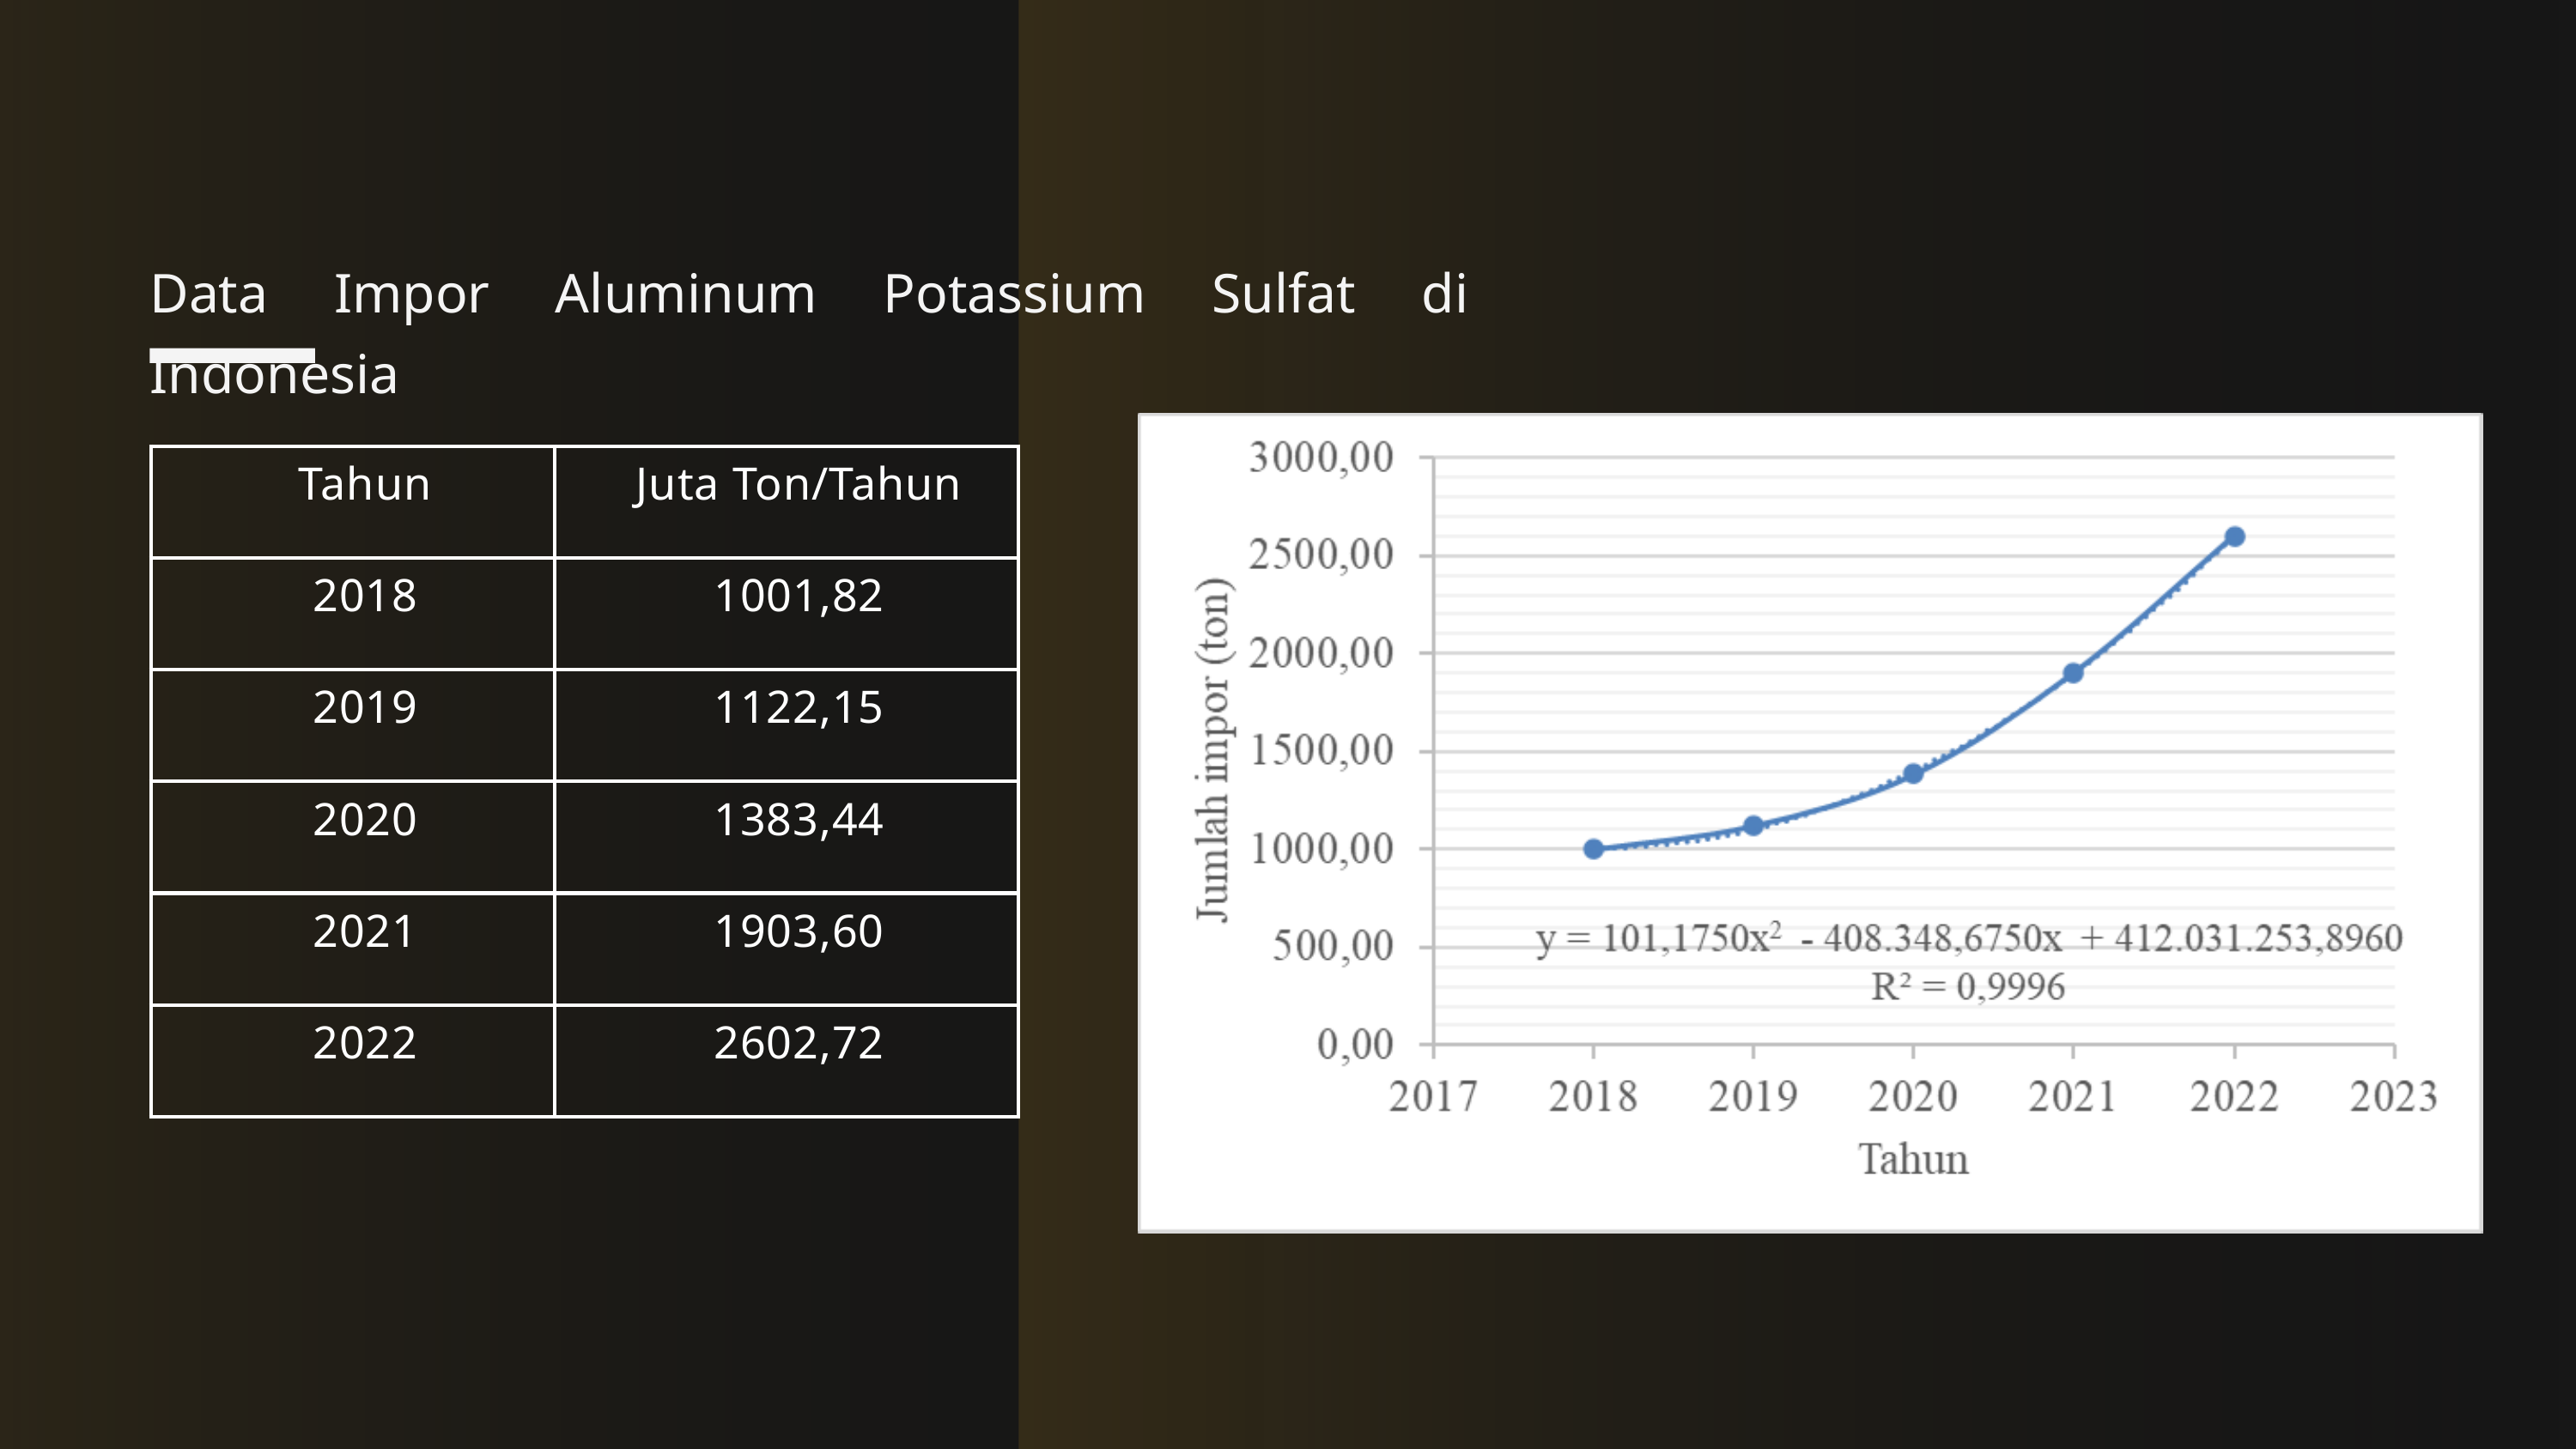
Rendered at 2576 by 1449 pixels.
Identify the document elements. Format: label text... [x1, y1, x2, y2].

table_header Juta Ton/Tahun [556, 448, 1017, 556]
table_cell 2021 [153, 895, 553, 1003]
table_cell 2020 [153, 783, 553, 891]
picture [1137, 412, 2483, 1234]
text_box [1288, 0, 2576, 1449]
text_box [0, 0, 1288, 1449]
table_cell 1001,82 [556, 560, 1017, 668]
table_header Tahun [153, 448, 553, 556]
table_cell 1383,44 [556, 783, 1017, 891]
table_cell 1122,15 [556, 671, 1017, 779]
text_box Data Impor Aluminum Potassium Sulfat di Indonesia [149, 243, 1471, 404]
table_cell 1903,60 [556, 895, 1017, 1003]
table_cell 2019 [153, 671, 553, 779]
table_cell 2018 [153, 560, 553, 668]
table_cell 2022 [153, 1007, 553, 1115]
table_cell 2602,72 [556, 1007, 1017, 1115]
